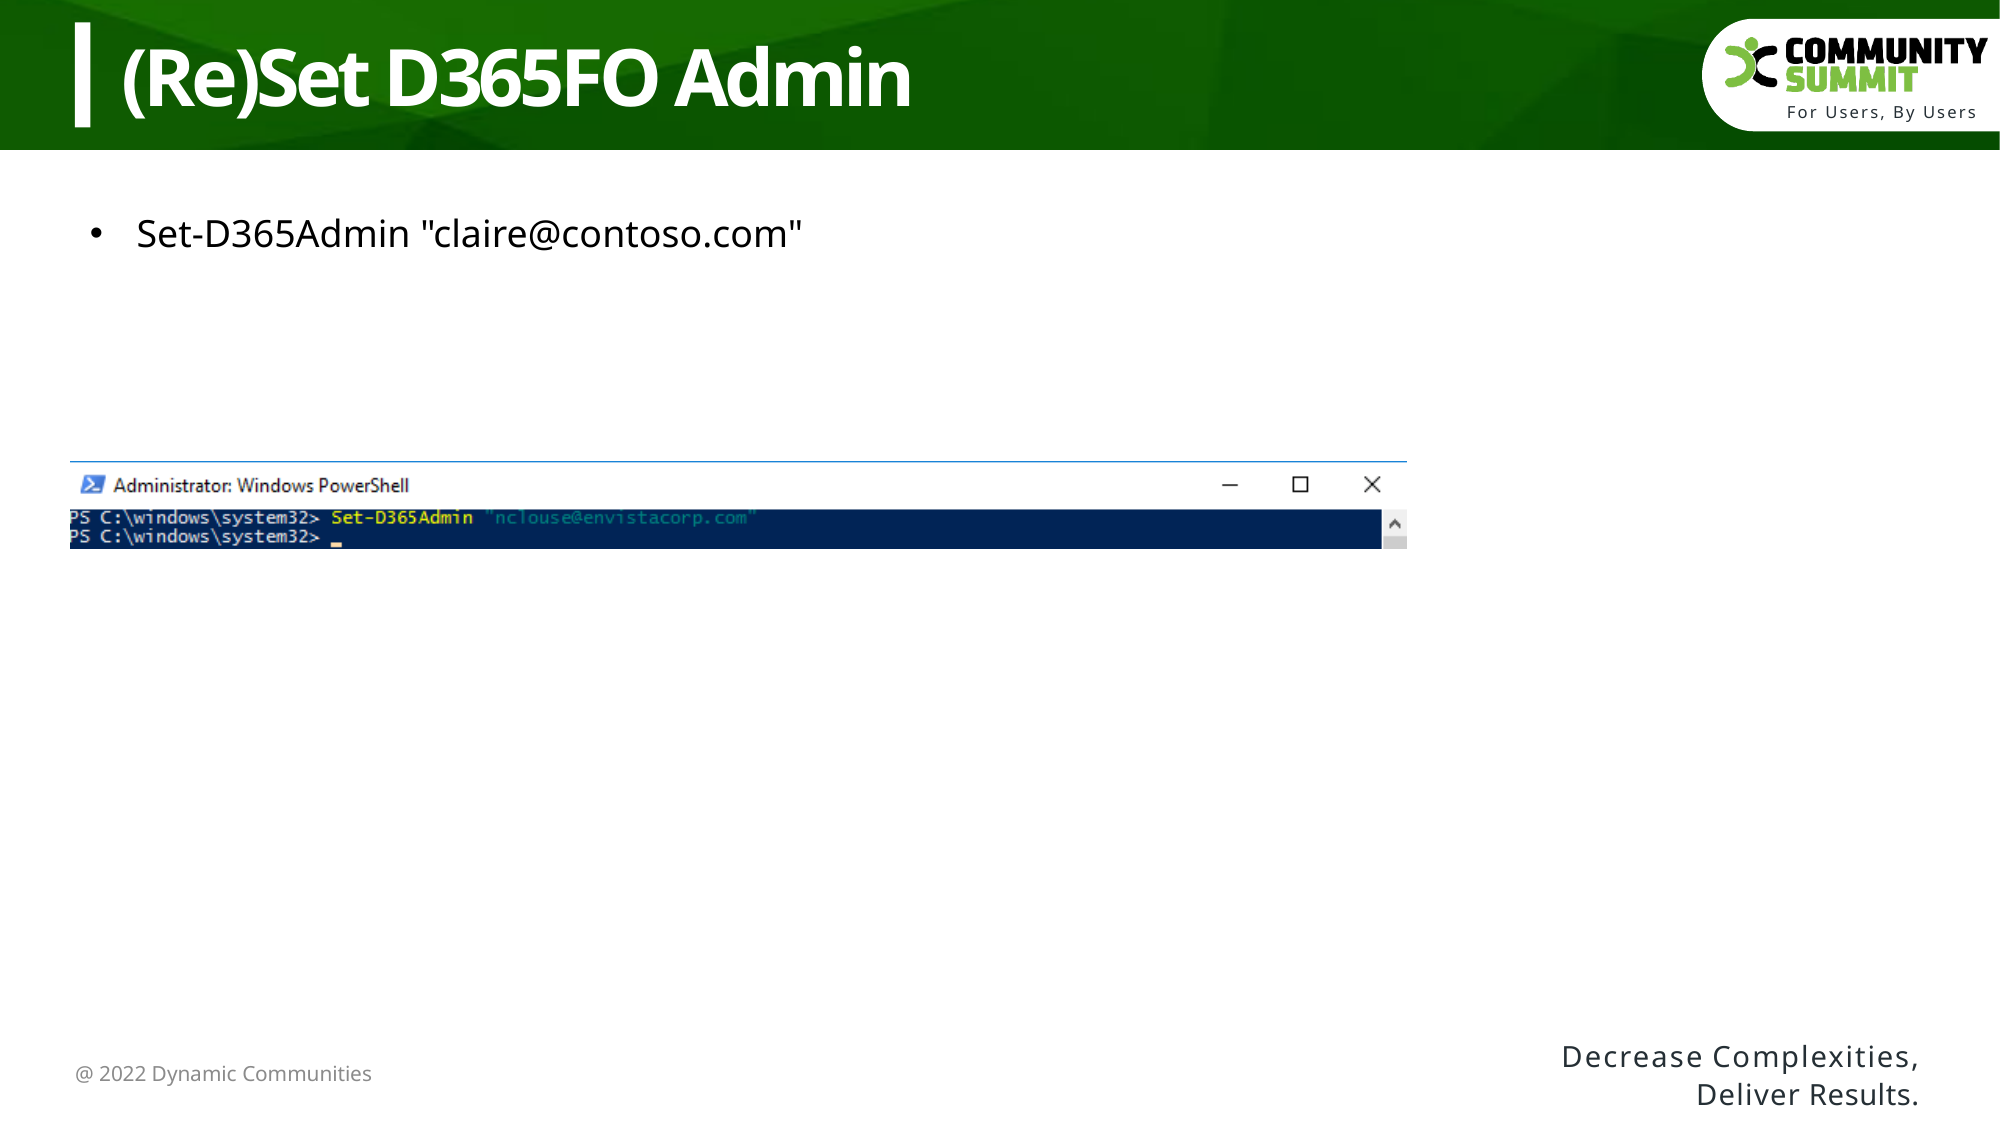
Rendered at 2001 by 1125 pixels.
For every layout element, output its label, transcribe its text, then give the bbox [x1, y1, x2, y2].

list (Re)Set D365FO Admin [121, 26, 1558, 179]
picture [1725, 37, 1988, 92]
list Set-D365Admin "claire@contoso.com" [75, 179, 1925, 1023]
picture [70, 461, 1407, 550]
picture [0, 0, 2000, 150]
